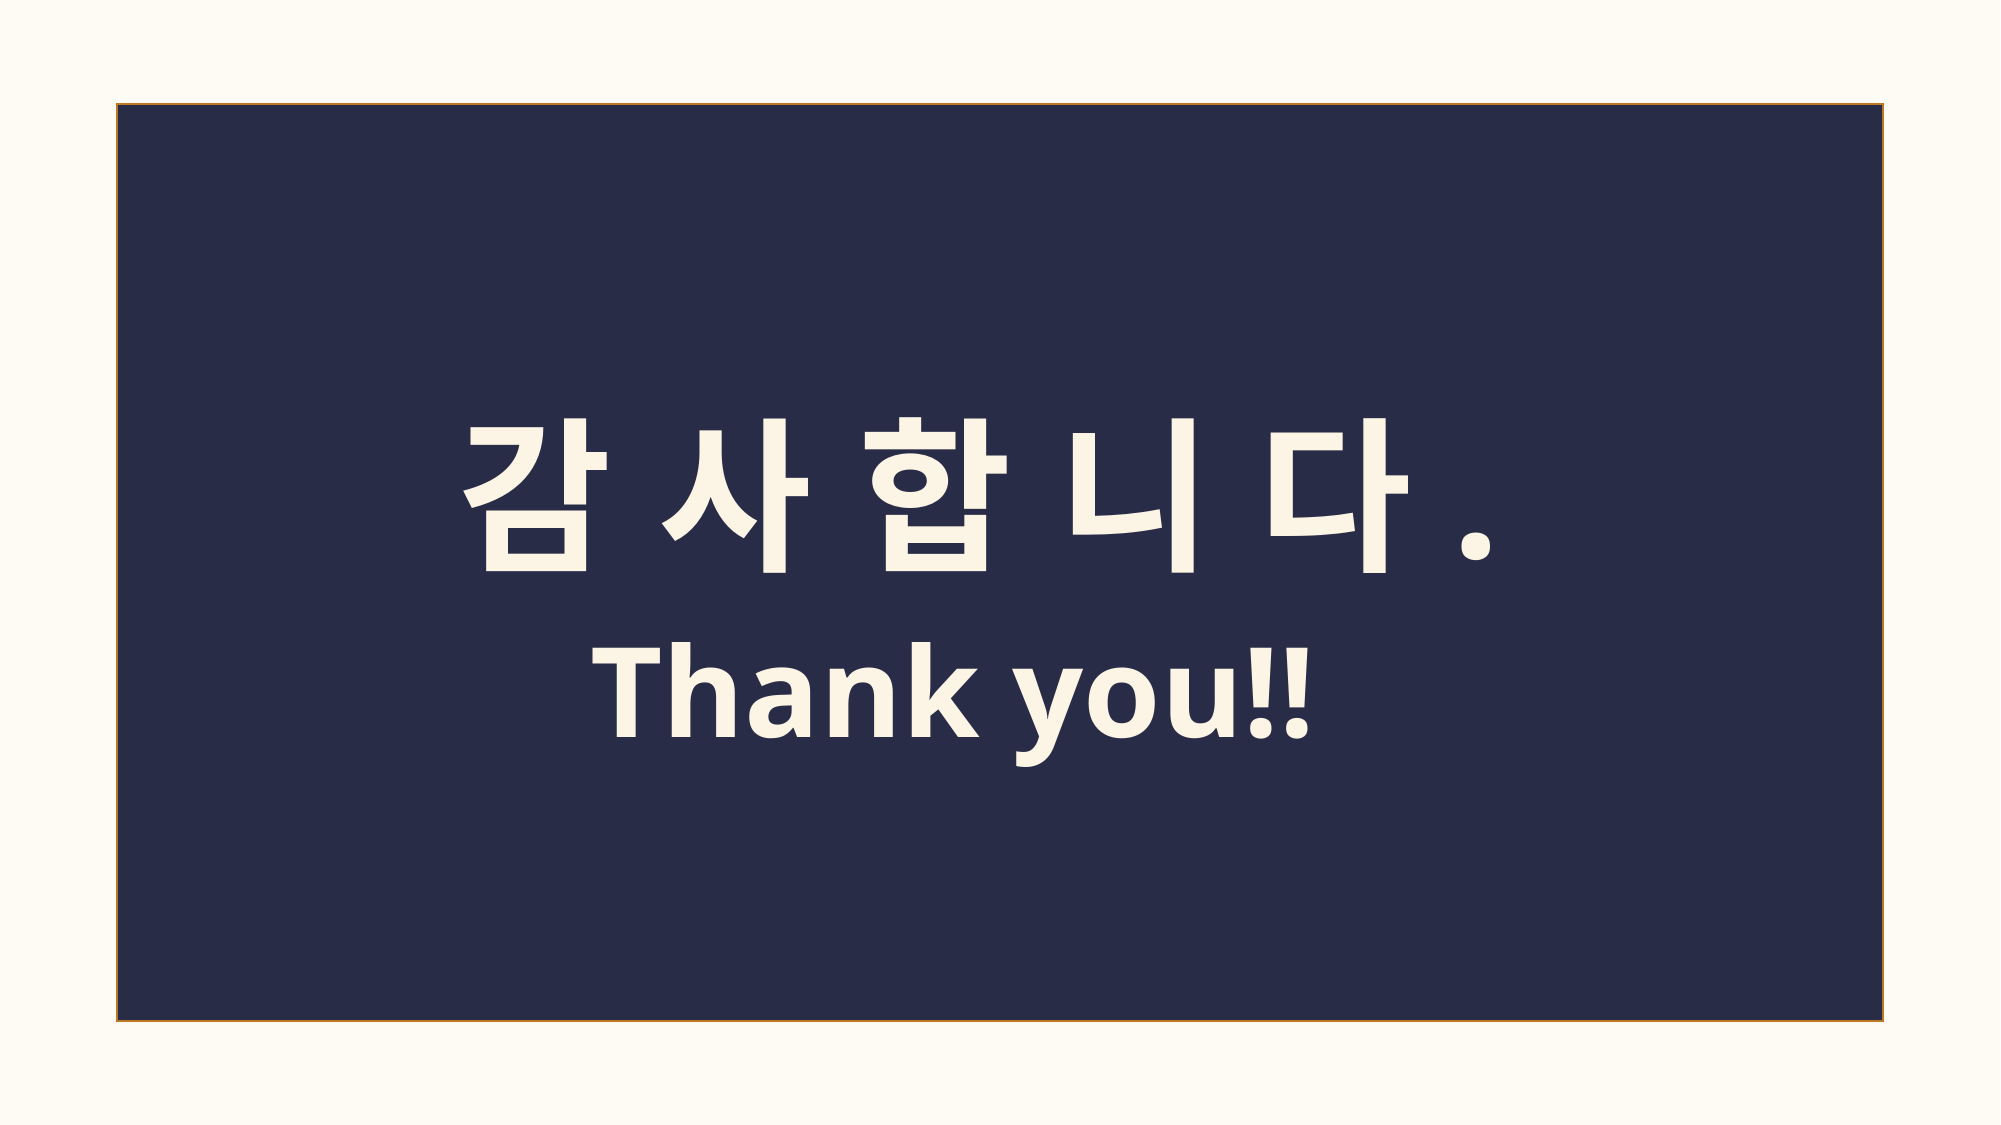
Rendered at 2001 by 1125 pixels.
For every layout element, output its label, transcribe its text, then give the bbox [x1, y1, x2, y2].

text_box [116, 103, 1884, 1022]
text_box Thank you!! [575, 604, 1425, 770]
text_box 감 사 합 니 다. [443, 384, 1535, 600]
